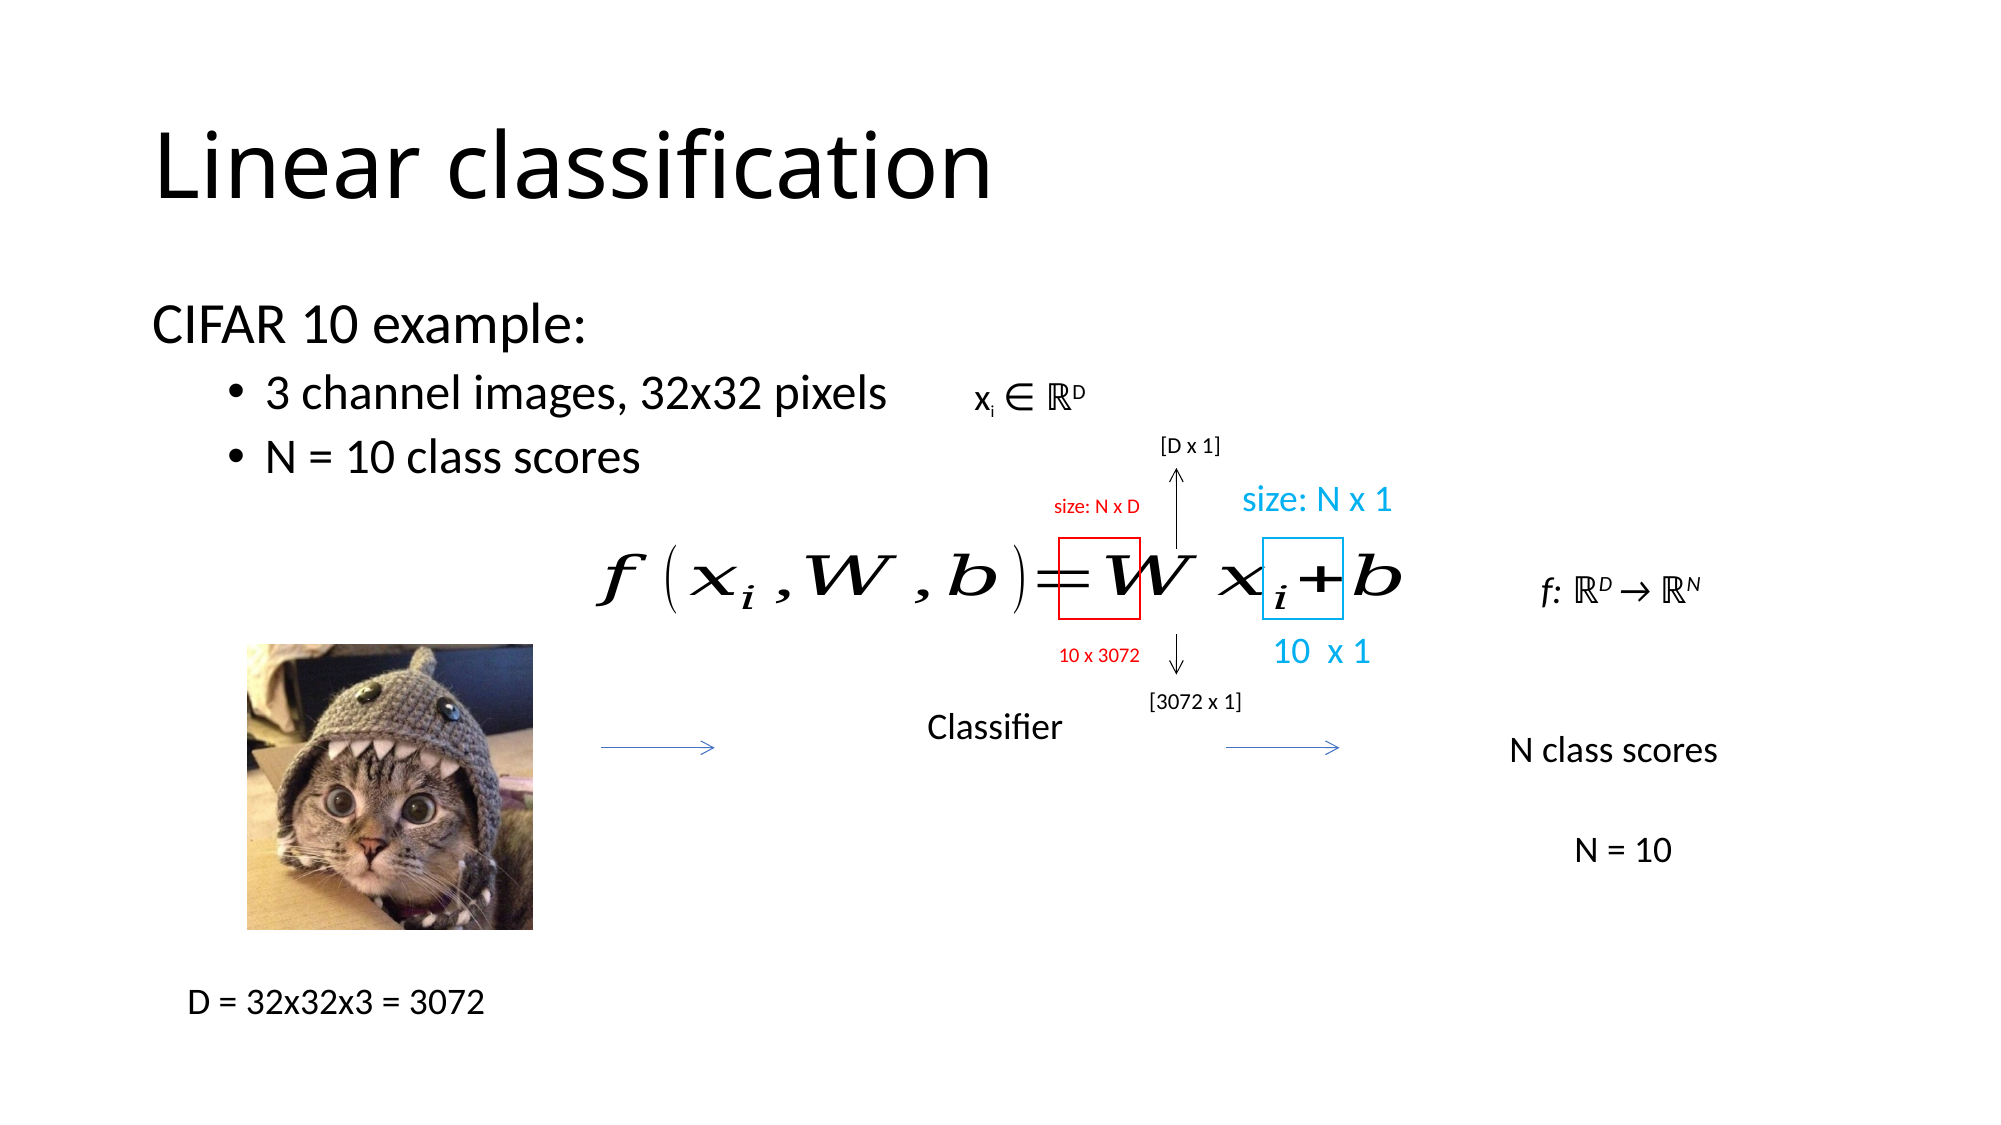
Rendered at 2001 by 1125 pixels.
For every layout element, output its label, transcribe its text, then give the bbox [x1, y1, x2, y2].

text_box [3072 x 1] [1127, 679, 1264, 722]
text_box 10 x 3072 [1043, 634, 1156, 674]
text_box size: N x 1 [1227, 466, 1417, 527]
title Linear classification [137, 59, 1863, 278]
text_box N = 10 [1559, 817, 1696, 878]
text_box D = 32x32x3 = 3072 [172, 970, 501, 1030]
text_box [D x 1] [1122, 423, 1259, 466]
text_box [1058, 537, 1141, 620]
text_box 10 x 1 [1249, 618, 1395, 679]
text_box [1262, 537, 1344, 618]
picture [246, 644, 533, 930]
list CIFAR 10 example: 3 channel images, 32x32 pixels N = 10 class scores [137, 285, 1863, 1080]
text_box xi ∈ ℝD [959, 365, 1106, 429]
text_box f: ℝD → ℝN [1526, 558, 1725, 618]
text_box N class scores [1494, 717, 1734, 778]
text_box size: N x D [1039, 485, 1160, 525]
